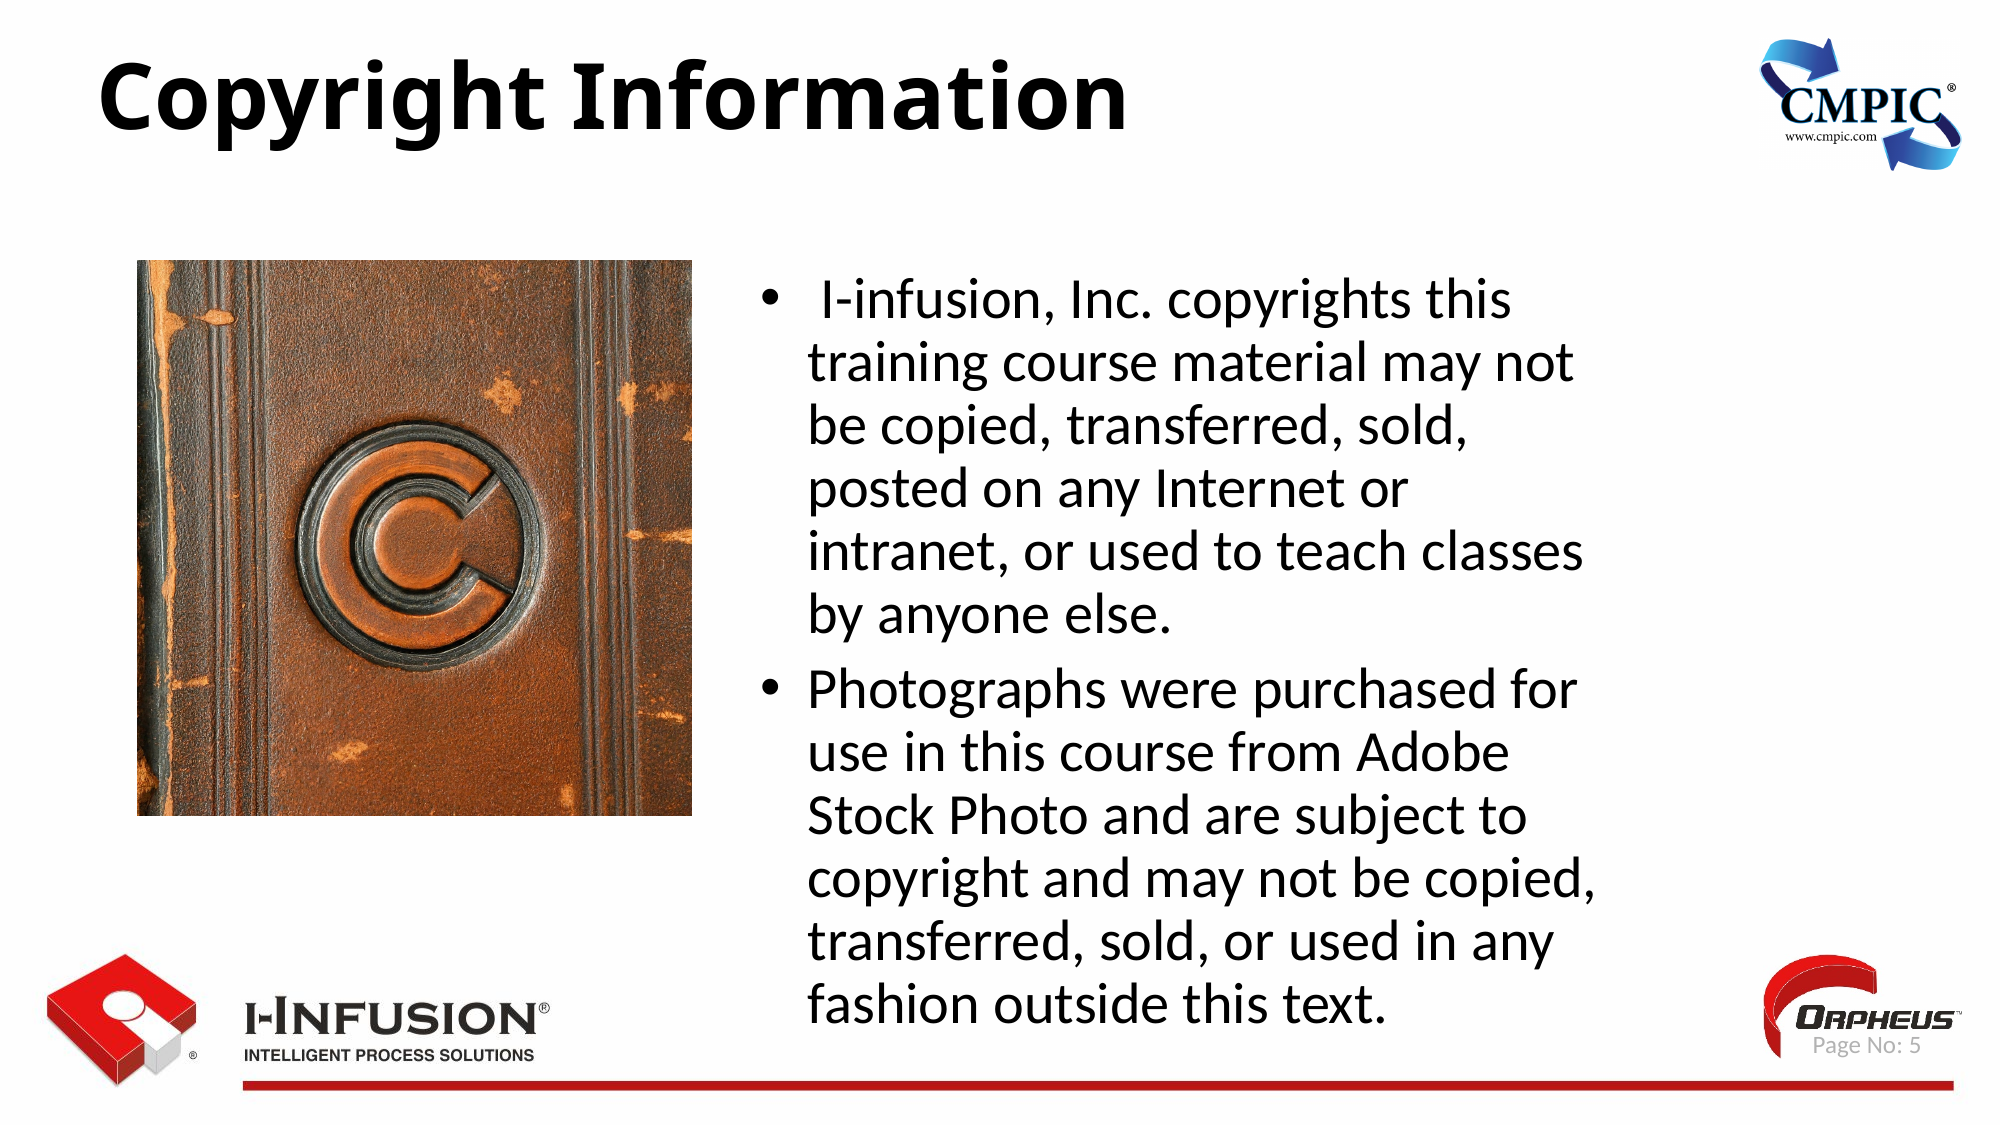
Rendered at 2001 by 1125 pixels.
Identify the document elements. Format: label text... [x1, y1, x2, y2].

text_box I-infusion, Inc. copyrights this training course material may not be copied, transferred, sold, posted on any Internet or intranet, or used to teach classes by anyone else. Photographs were purchased for use in this course from Adobe Stock Photo and are subject to copyright and may not be copied, transferred, sold, or used in any fashion outside this text. [745, 260, 1641, 675]
slide_number Page No: 5 [1562, 1019, 1937, 1068]
text_box Copyright Information [81, 43, 1807, 261]
picture [0, 0, 2000, 1125]
